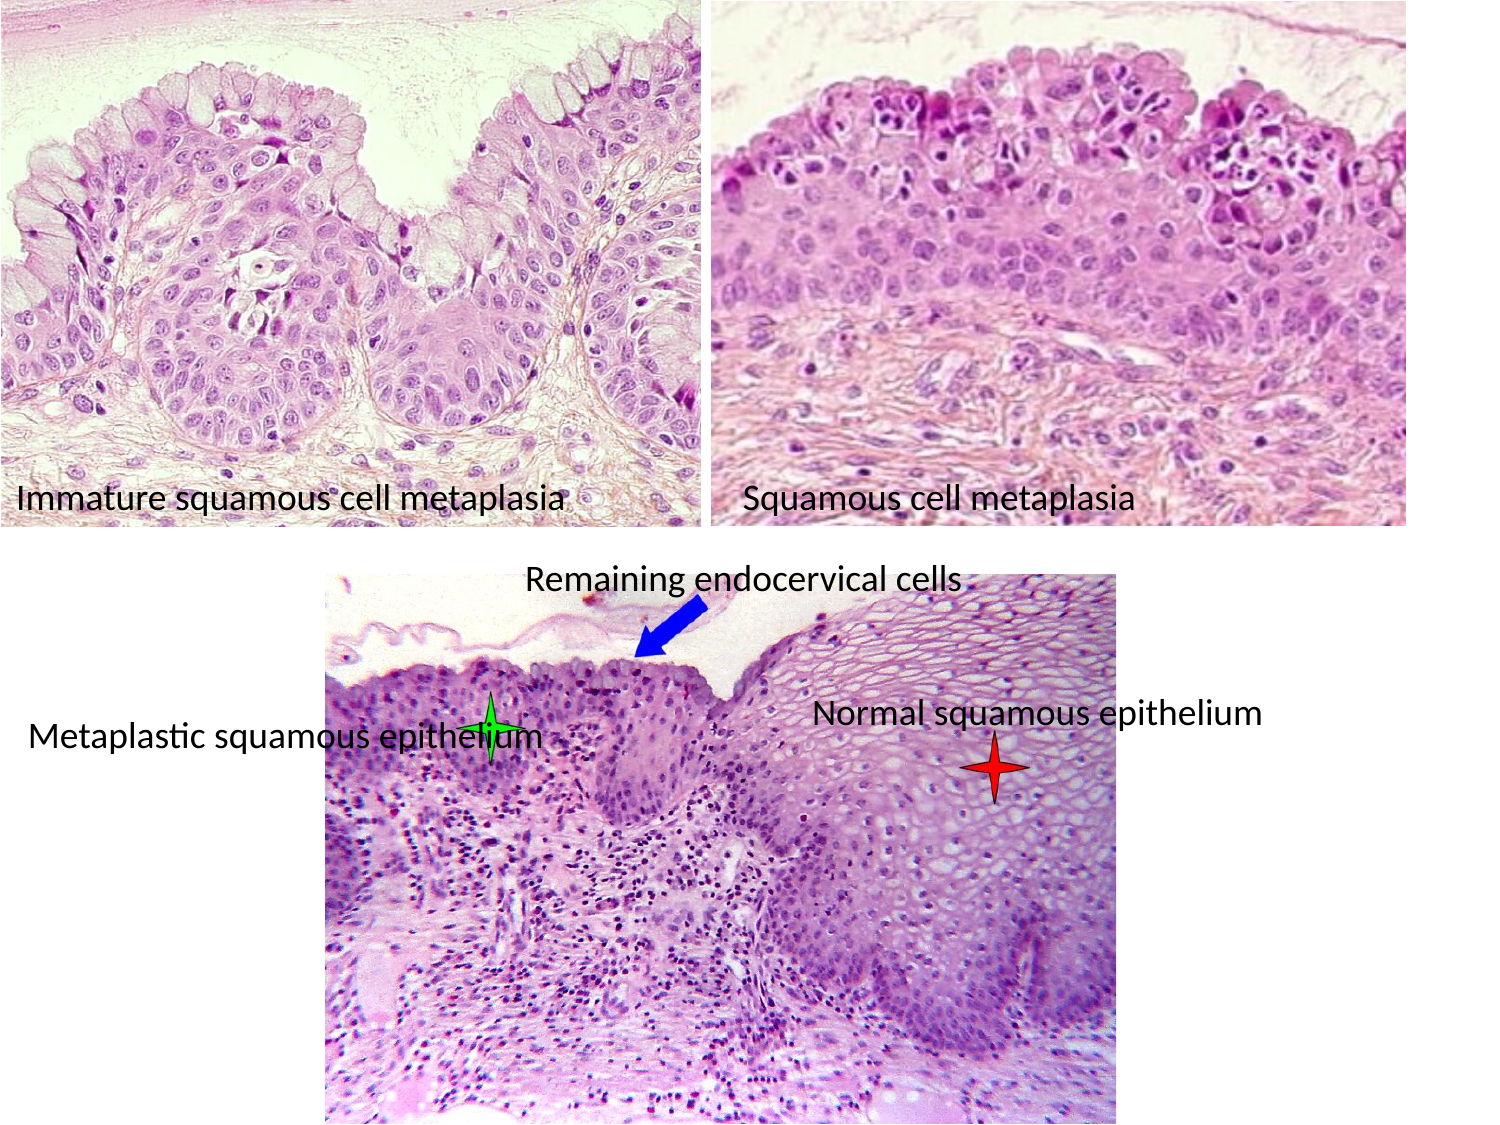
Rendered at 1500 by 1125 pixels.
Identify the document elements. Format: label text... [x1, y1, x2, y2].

text_box Remaining endocervical cells [510, 546, 1072, 572]
text_box Normal squamous epithelium [1120, 680, 1429, 741]
picture [1, 0, 701, 528]
picture [710, 1, 1407, 527]
picture [324, 573, 1117, 1124]
text_box Metaplastic squamous epithelium [13, 703, 319, 763]
